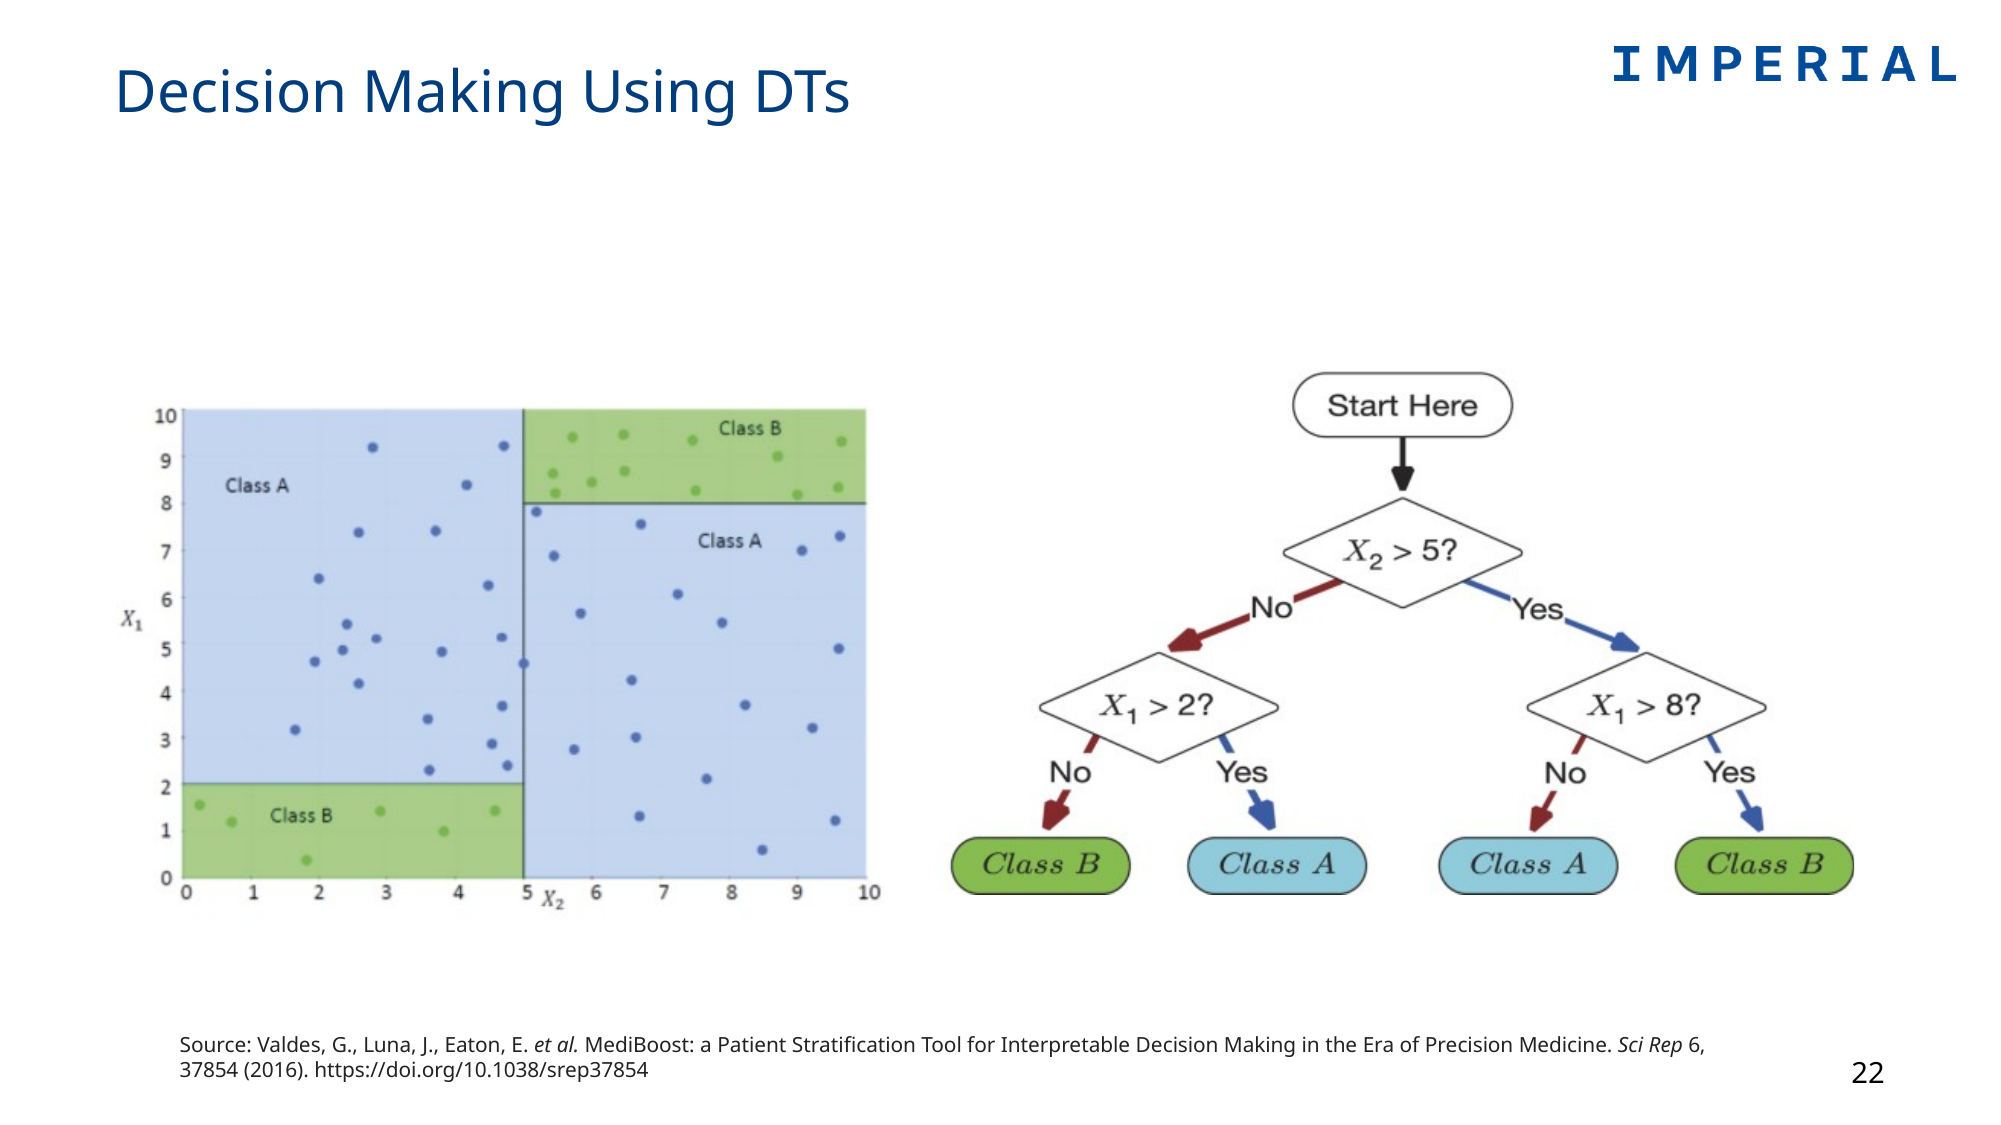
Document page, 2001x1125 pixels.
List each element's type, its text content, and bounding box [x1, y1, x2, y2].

slide_number 22 [1433, 1046, 1901, 1103]
picture [99, 334, 1855, 946]
title Decision Making Using DTs [99, 0, 1900, 184]
picture [1900, 46, 1956, 81]
text_box Source: Valdes, G., Luna, J., Eaton, E. et al. MediBoost: a Patient Stratification Tool for Interpretable Decision Making in the Era of Precision Medicine. Sci Rep 6, 37854 (2016). https://doi.org/10.1038/srep37854 [164, 1024, 1767, 1090]
